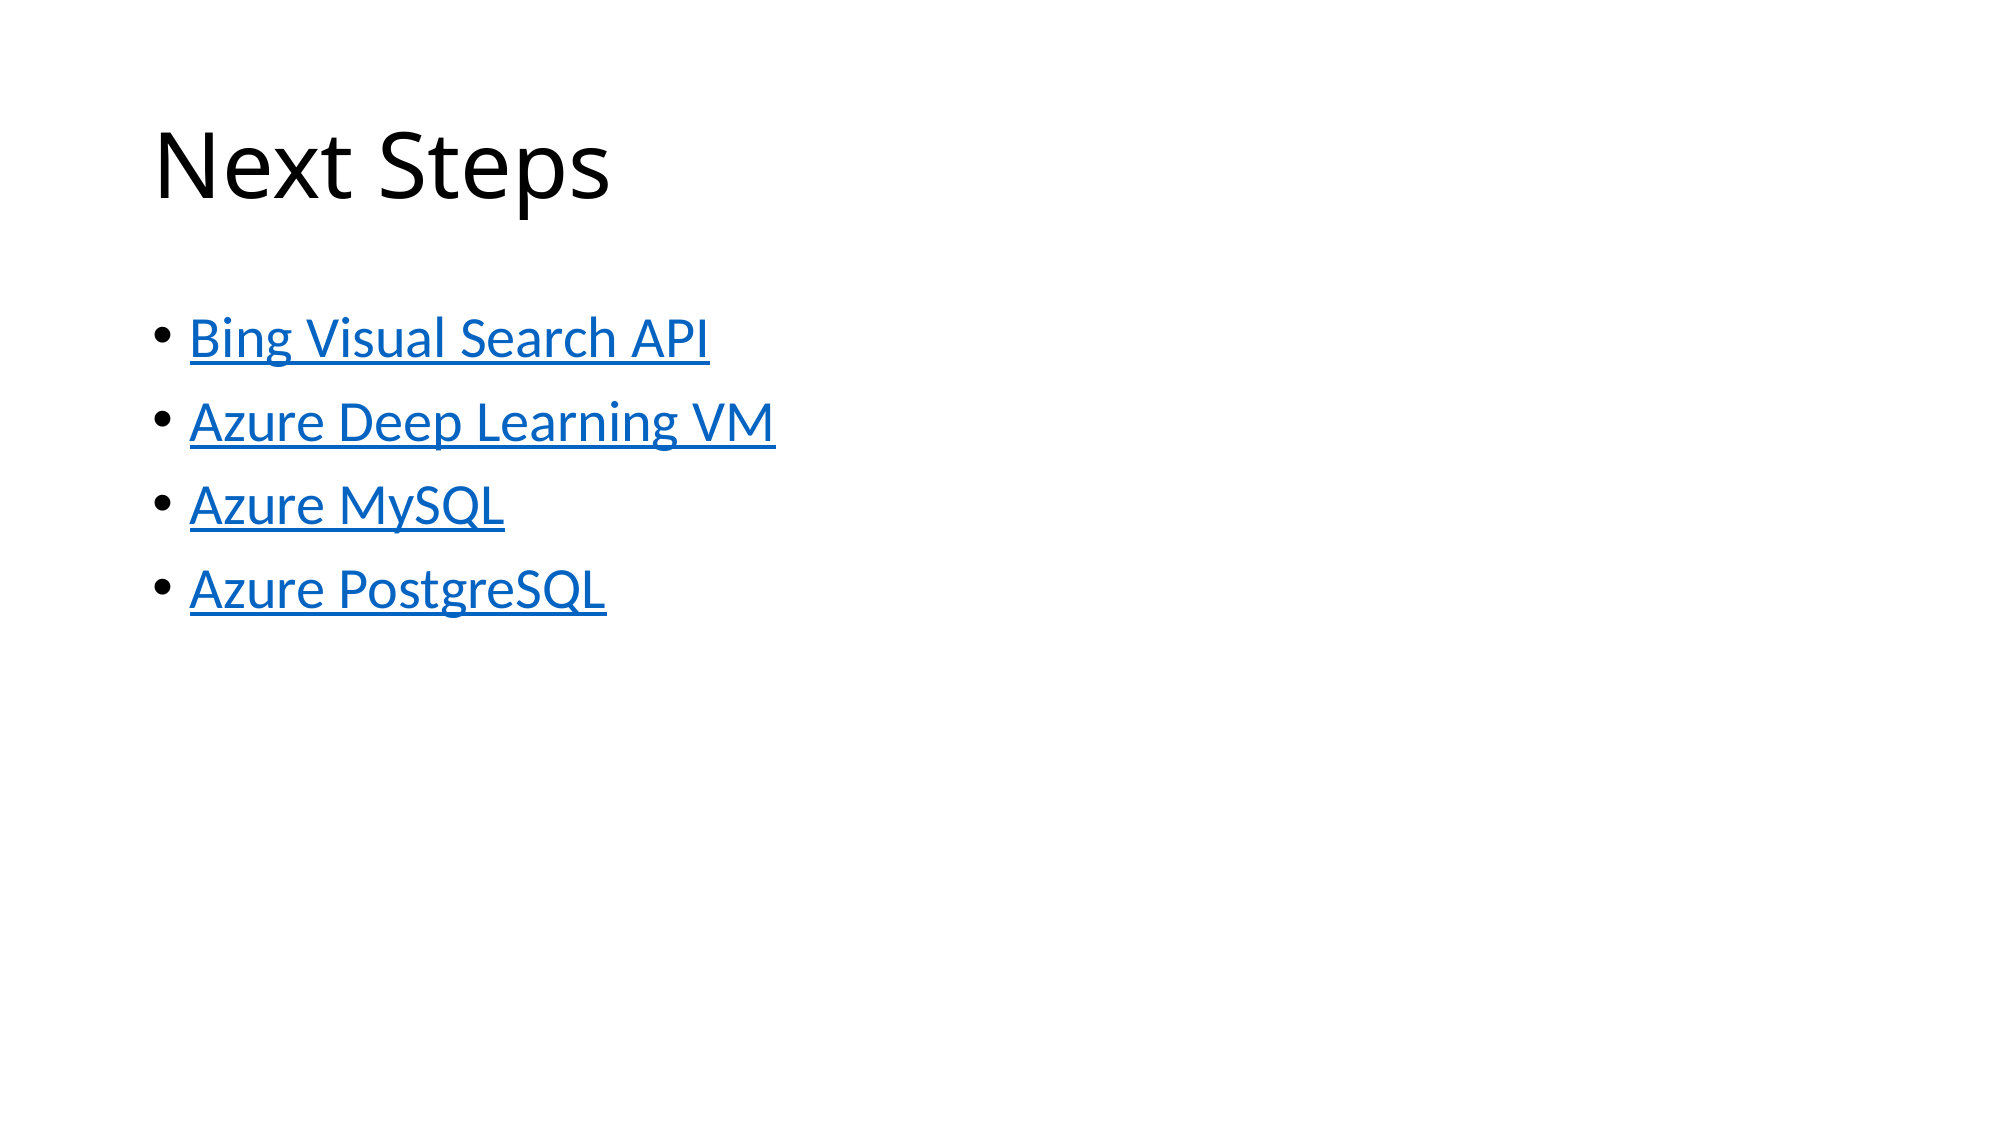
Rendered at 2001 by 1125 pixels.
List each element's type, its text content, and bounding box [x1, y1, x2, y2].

title Next Steps [137, 59, 1863, 278]
list Bing Visual Search API Azure Deep Learning VM Azure MySQL Azure PostgreSQL [137, 299, 1863, 1014]
